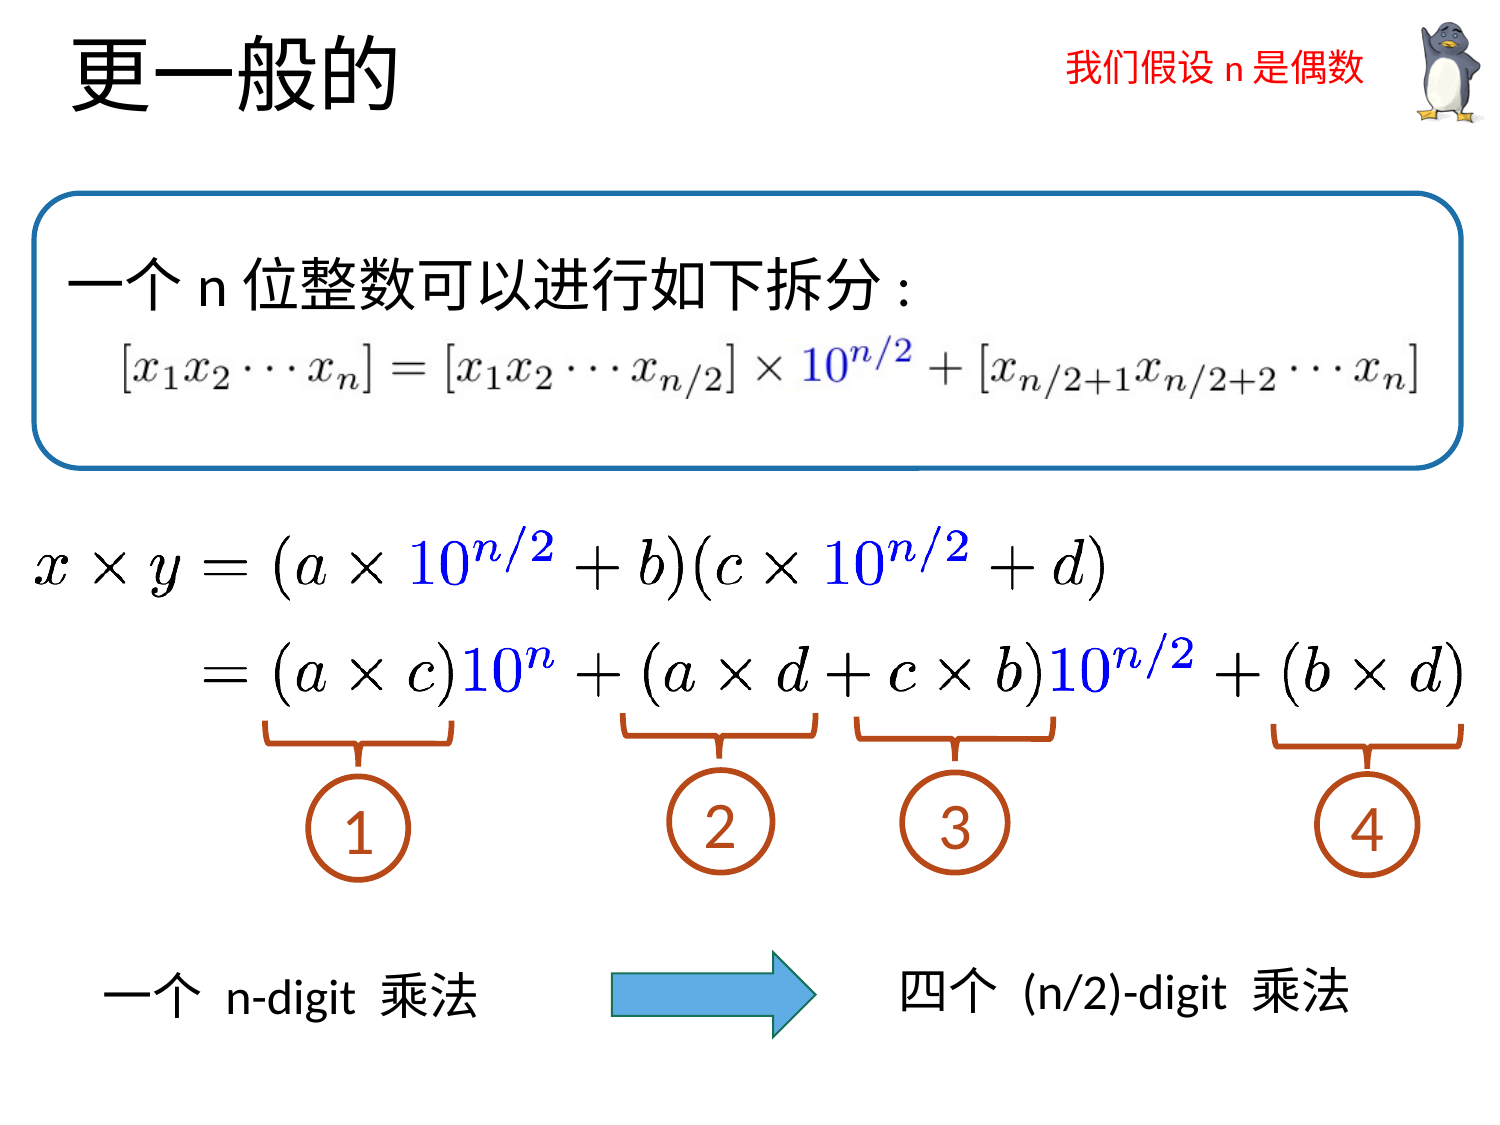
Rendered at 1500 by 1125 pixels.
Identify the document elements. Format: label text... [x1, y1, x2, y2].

text_box 我们假设n是偶数 [1050, 36, 1410, 97]
title 更一般的 [53, 5, 1348, 151]
text_box 一个 n-digit 乘法 [87, 956, 495, 1032]
picture [1410, 19, 1488, 130]
text_box [610, 949, 818, 1040]
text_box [1273, 723, 1462, 876]
text_box [33, 192, 1463, 470]
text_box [856, 716, 1054, 873]
text_box 四个 (n/2)-digit 乘法 [883, 952, 1366, 1027]
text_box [62, 240, 1418, 399]
picture [34, 526, 1462, 707]
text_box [264, 720, 452, 880]
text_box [622, 712, 816, 873]
